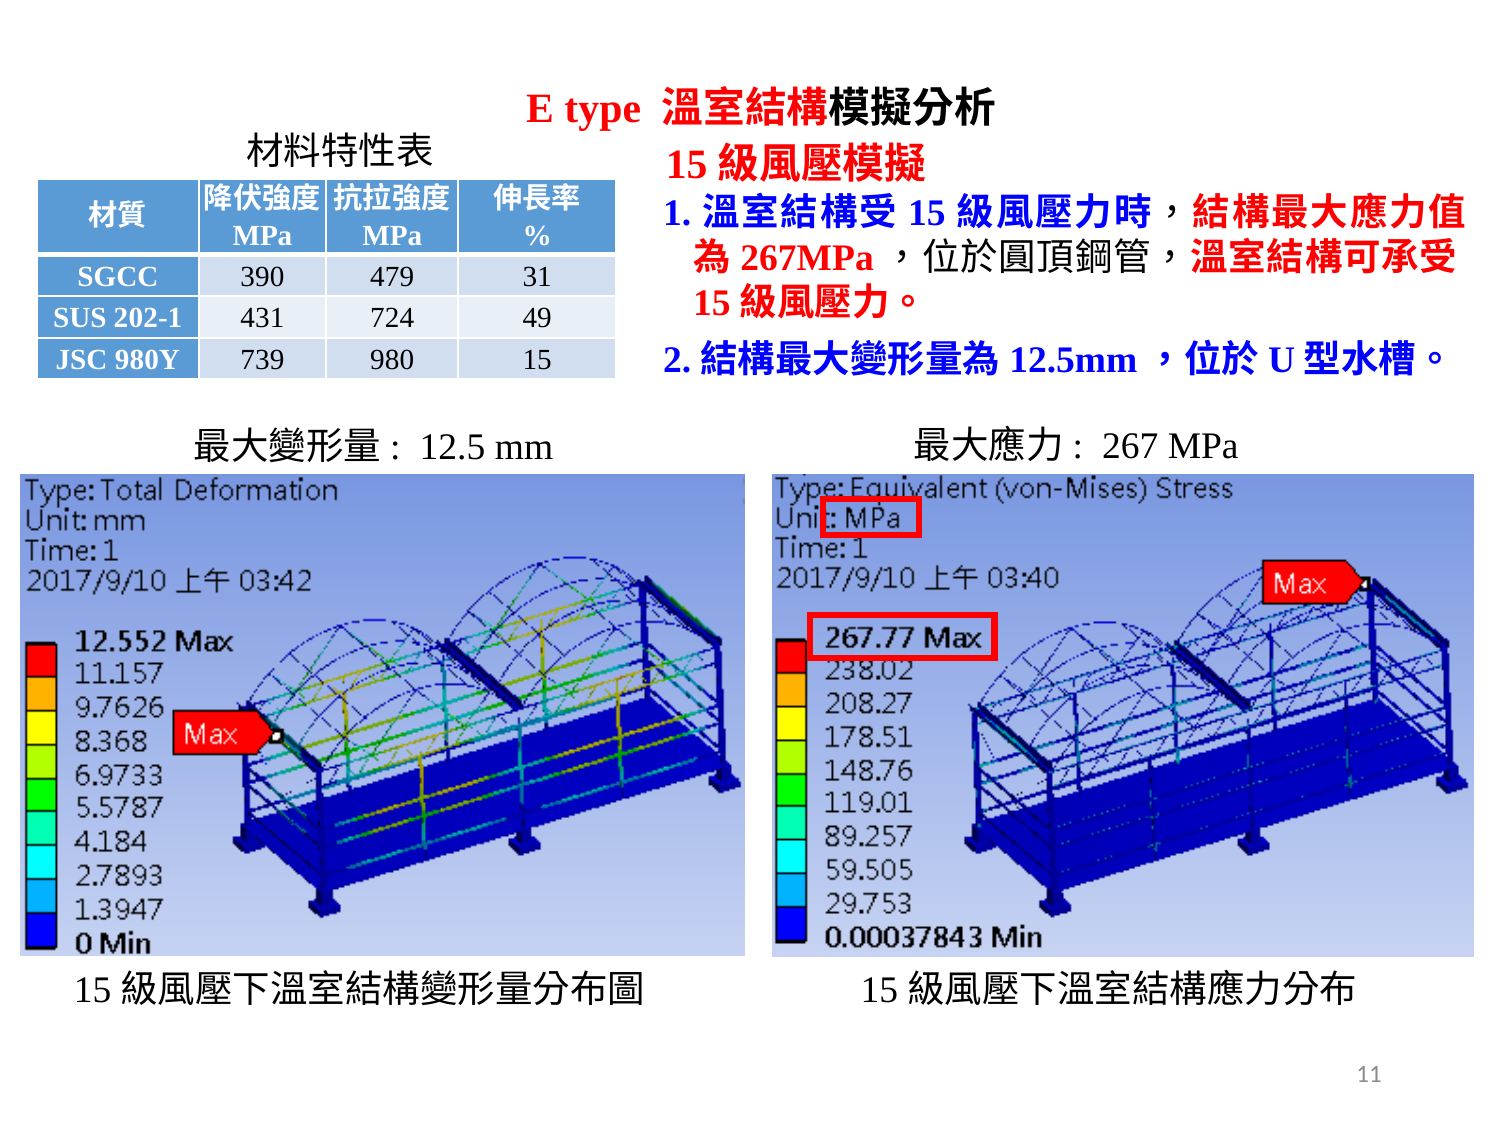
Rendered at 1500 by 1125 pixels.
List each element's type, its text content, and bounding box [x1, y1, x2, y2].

table_cell 479 [327, 257, 457, 295]
picture [19, 474, 745, 956]
text_box E type 溫室結構模擬分析 [95, 73, 1426, 180]
text_box 最大變形量: 12.5 mm [57, 414, 690, 474]
table_cell 739 [200, 339, 325, 378]
table_cell 724 [327, 297, 457, 337]
table_cell SGCC [38, 257, 198, 295]
table_cell 31 [459, 257, 615, 295]
table_cell 431 [200, 297, 325, 337]
table_cell 390 [200, 257, 325, 295]
table_header 抗拉強度 MPa [327, 180, 457, 252]
text_box 15級風壓下溫室結構應力分布 [744, 957, 1474, 1018]
table_header 材質 [38, 180, 198, 252]
slide_number 11 [1059, 1042, 1397, 1103]
text_box 最大應力: 267 MPa [730, 413, 1422, 474]
table_cell SUS 202-1 [38, 297, 198, 337]
picture [772, 474, 1474, 957]
table_cell 49 [459, 297, 615, 337]
table_cell JSC 980Y [38, 339, 198, 378]
text_box 1.溫室結構受15級風壓力時，結構最大應力值為267MPa，位於圓頂鋼管，溫室結構可承受15級風壓力。 2.結構最大變形量為12.5mm，位於U型水槽。 [648, 180, 1482, 388]
text_box 15級風壓下溫室結構變形量分布圖 [10, 957, 708, 1018]
table_cell 15 [459, 339, 615, 378]
table_cell 980 [327, 339, 457, 378]
table_header 伸長率 % [459, 180, 615, 252]
table_header 降伏強度 MPa [200, 180, 325, 252]
